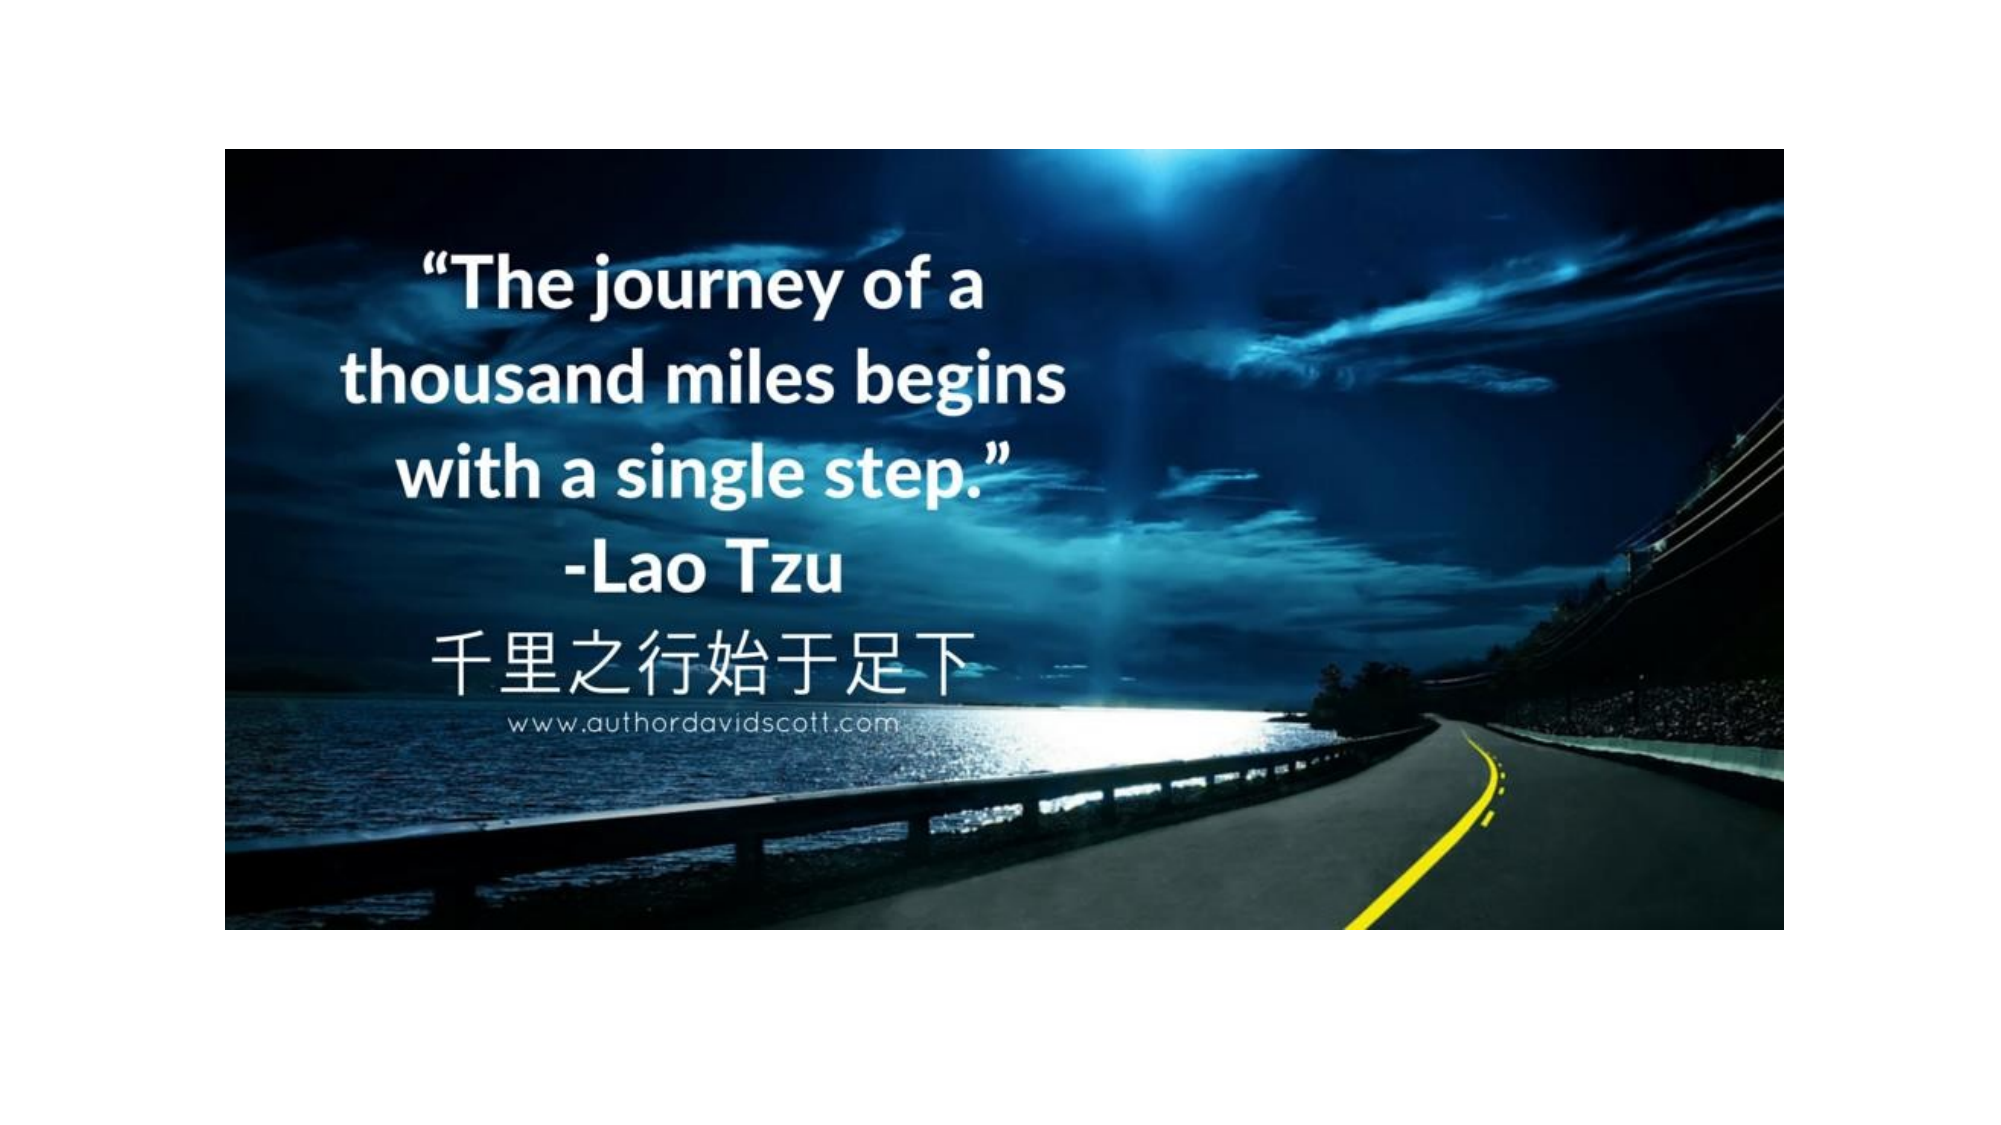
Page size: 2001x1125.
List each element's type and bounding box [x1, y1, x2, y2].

picture [224, 149, 1784, 930]
